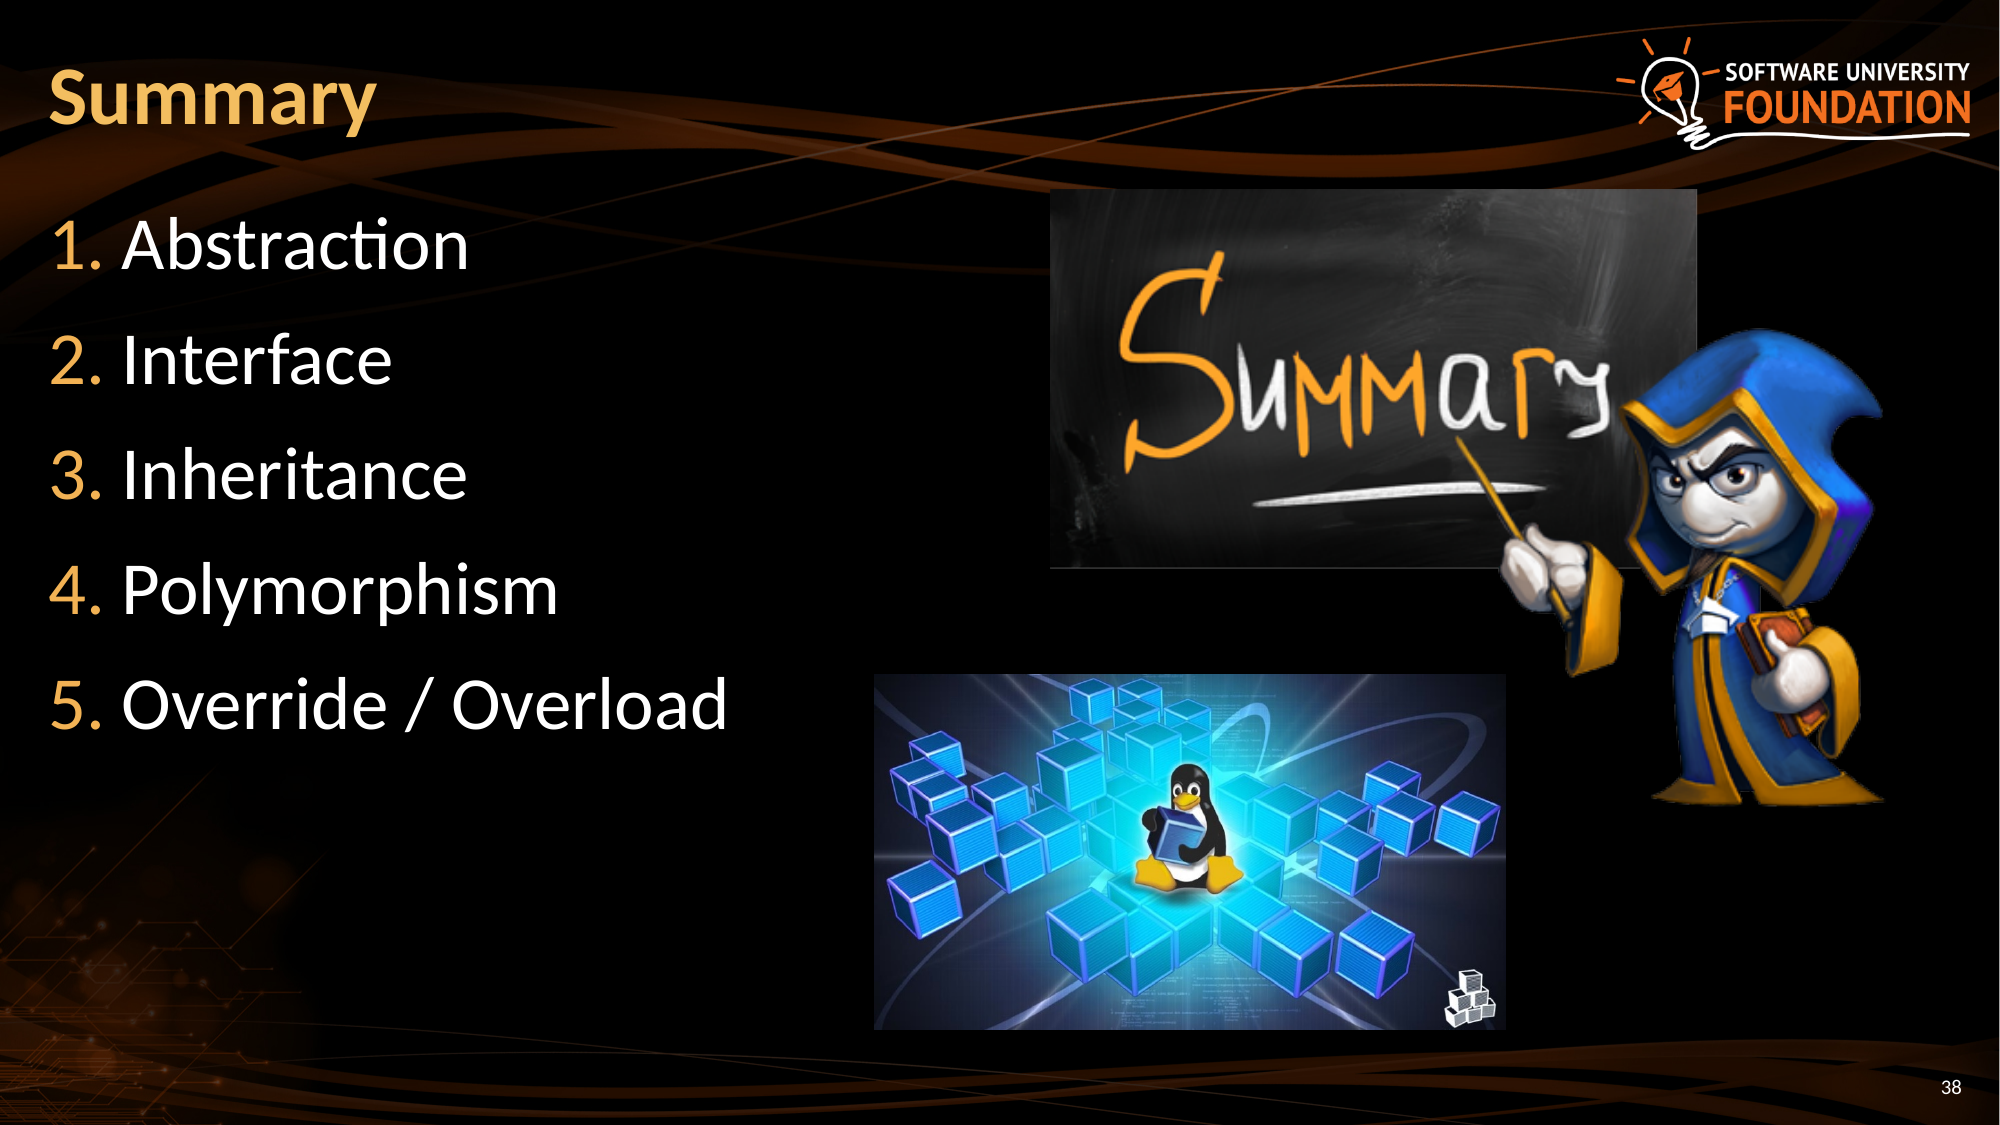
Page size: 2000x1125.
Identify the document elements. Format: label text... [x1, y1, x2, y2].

picture [0, 0, 2000, 1125]
list Abstraction Interface Inheritance Polymorphism Override / Overload [31, 188, 1968, 1103]
title Summary [30, 6, 1602, 189]
